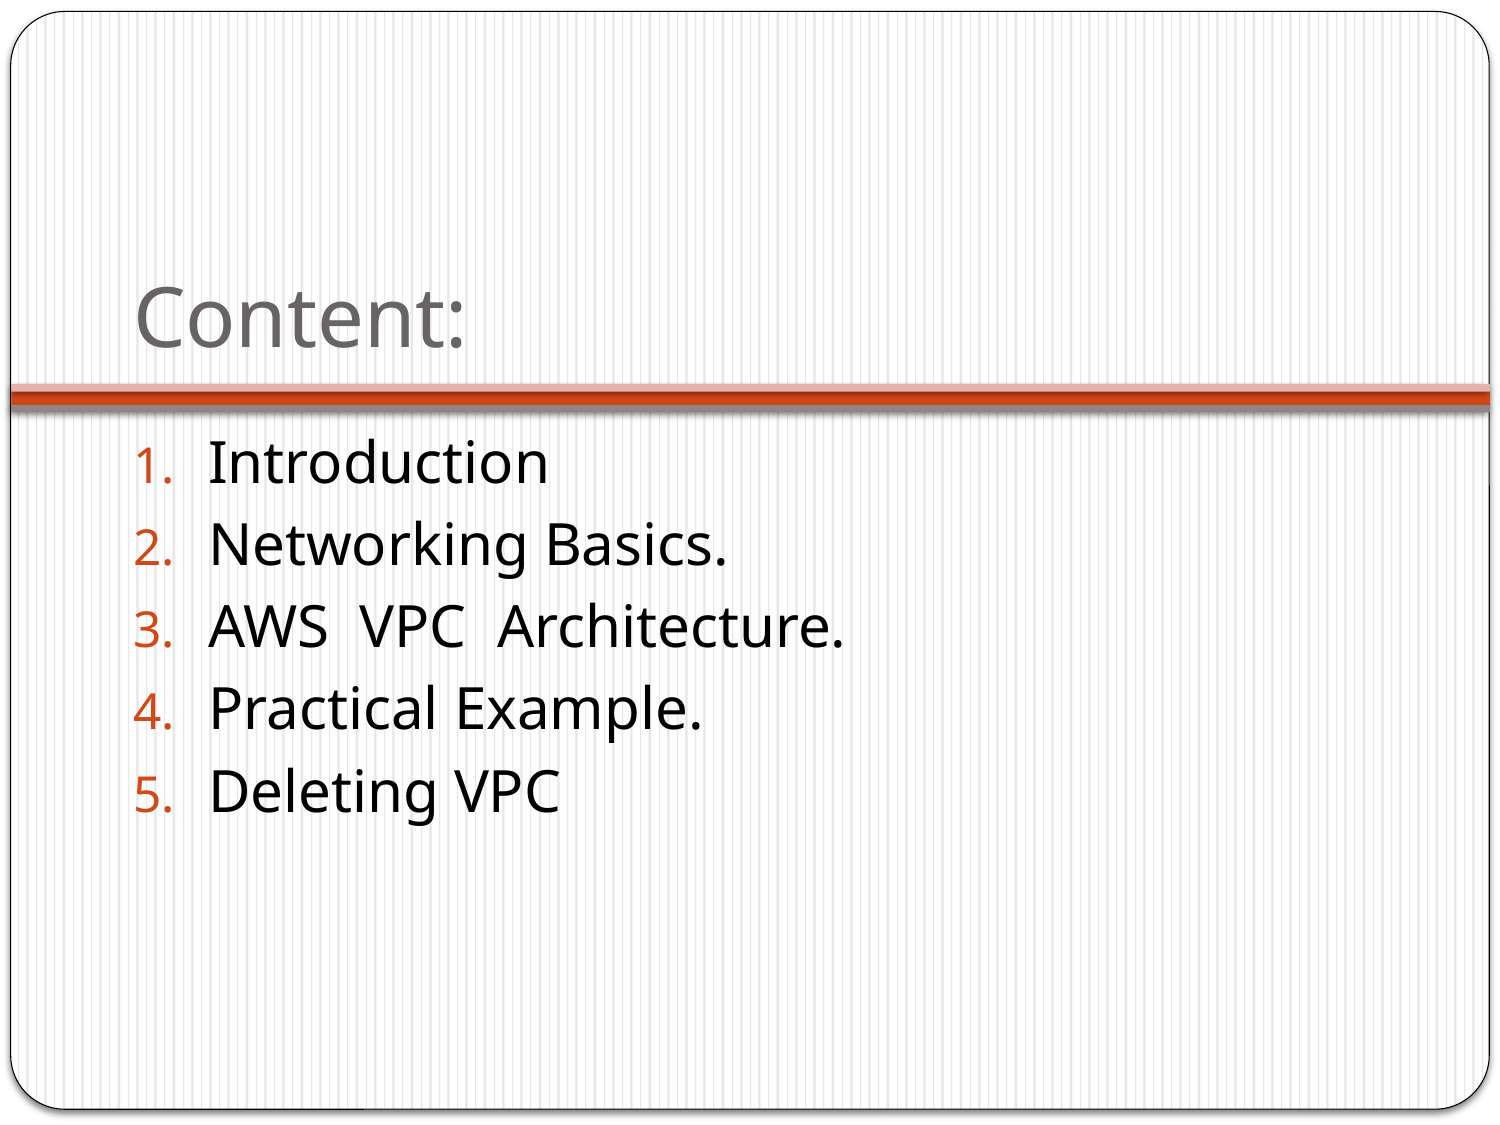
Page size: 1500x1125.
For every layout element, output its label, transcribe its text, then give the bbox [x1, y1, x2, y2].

title Content: [118, 156, 1394, 380]
list Introduction Networking Basics. AWS VPC Architecture. Practical Example. Deleting VPC [118, 417, 1394, 638]
